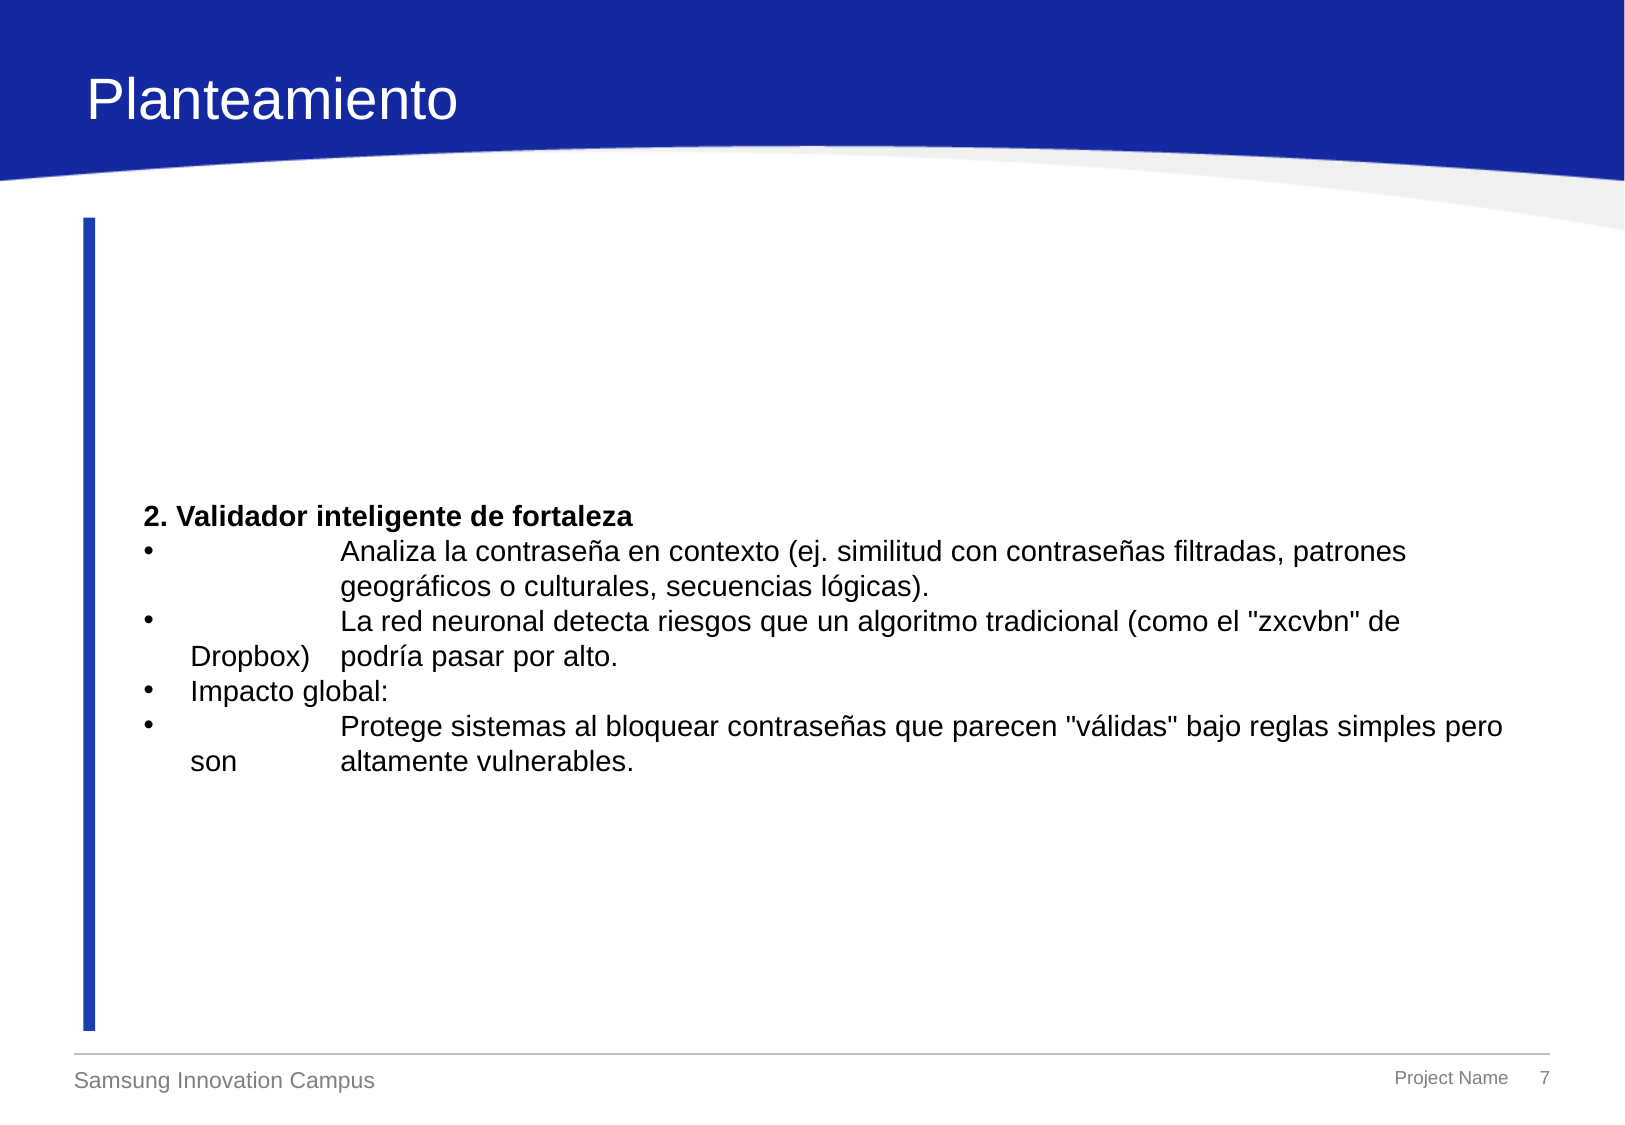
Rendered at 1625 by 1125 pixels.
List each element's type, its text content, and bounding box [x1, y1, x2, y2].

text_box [83, 217, 1527, 1032]
text_box Planteamiento [86, 61, 851, 132]
picture [0, 0, 1625, 1125]
